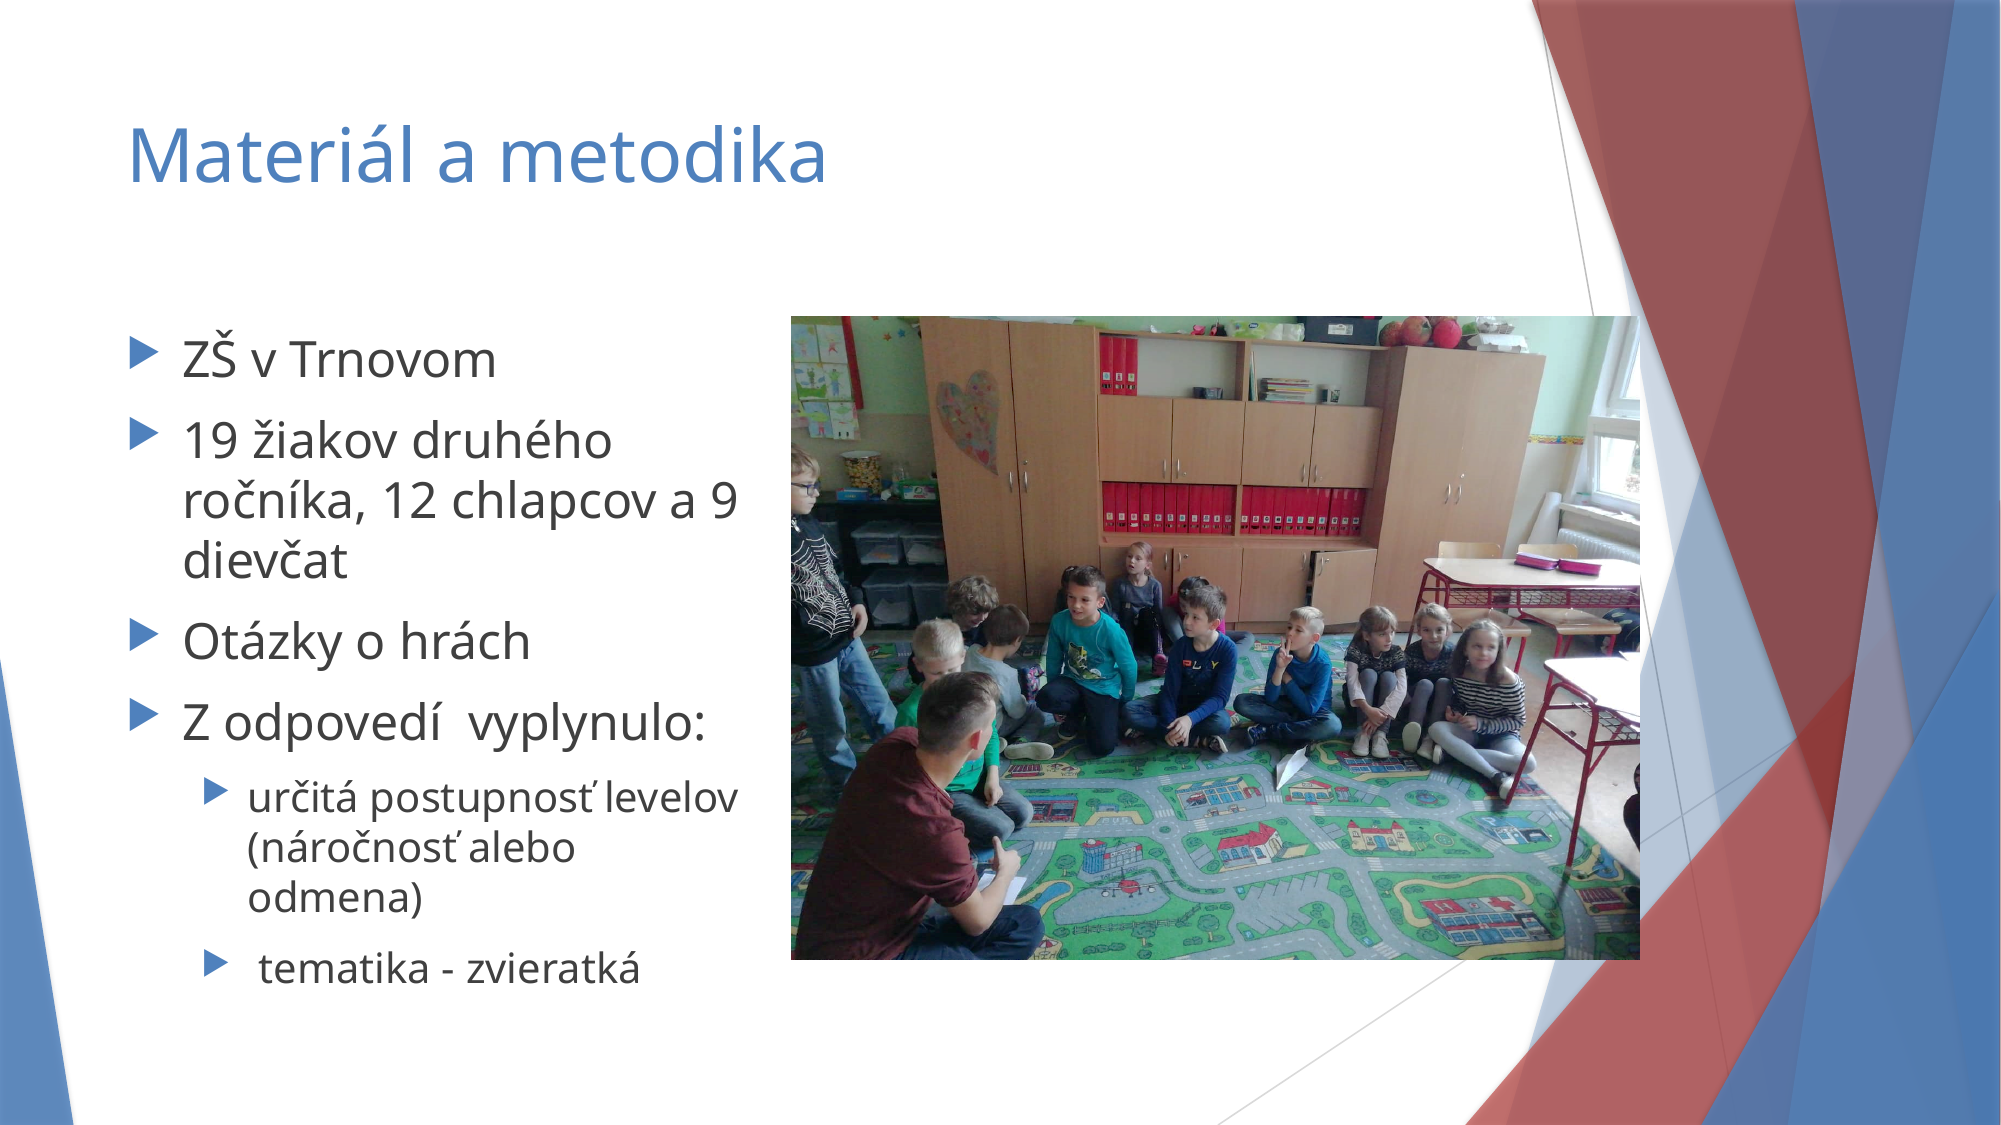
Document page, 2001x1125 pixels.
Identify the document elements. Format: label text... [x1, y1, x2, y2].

title Materiál a metodika [111, 99, 1522, 317]
list ZŠ v Trnovom 19 žiakov druhého ročníka, 12 chlapcov a 9 dievčat Otázky o hrách Z odpovedí vyplynulo: určitá postupnosť levelov (náročnosť alebo odmena) tematika - zvieratká [111, 320, 759, 991]
picture [790, 316, 1640, 961]
